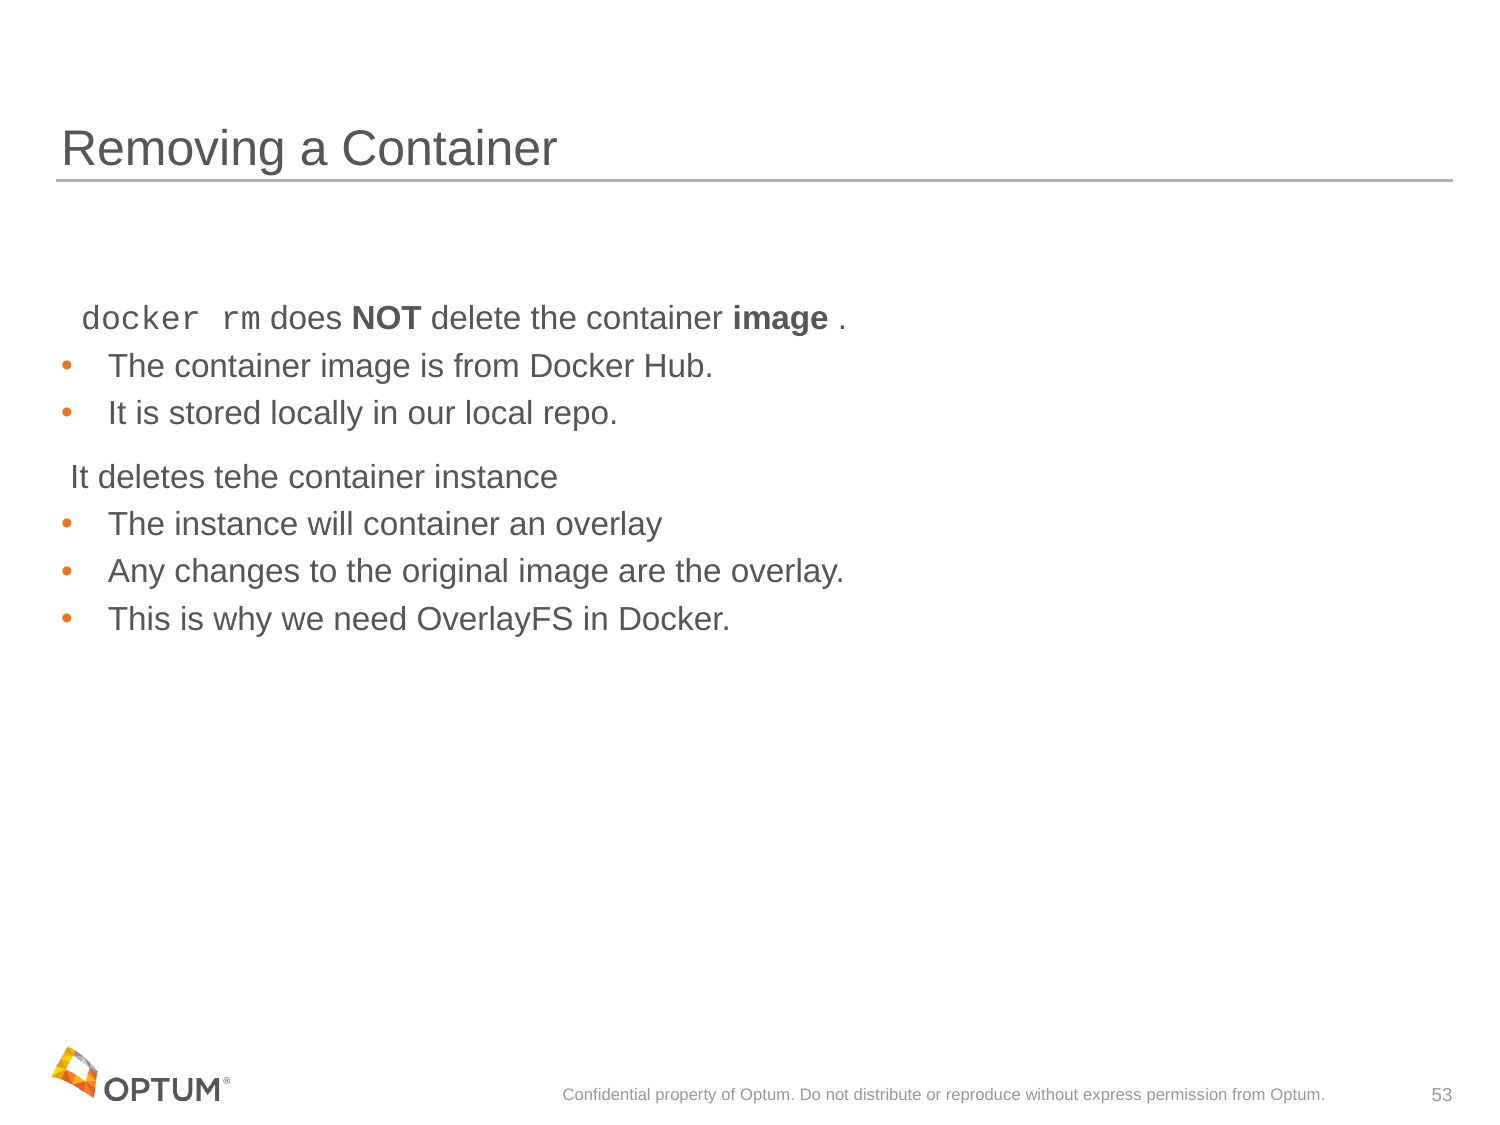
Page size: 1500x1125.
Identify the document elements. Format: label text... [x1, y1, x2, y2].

footer Confidential property of Optum. Do not distribute or reproduce without express permission from Optum. [508, 1064, 1381, 1124]
list docker rm does NOT delete the container image . The container image is from Docker Hub. It is stored locally in our local repo. It deletes tehe container instance The instance will container an overlay Any changes to the original image are the overlay. This is why we need OverlayFS in Docker. [60, 299, 1454, 968]
picture [50, 1044, 231, 1101]
slide_number 53 [1385, 1064, 1453, 1124]
title Removing a Container [60, 0, 1454, 177]
